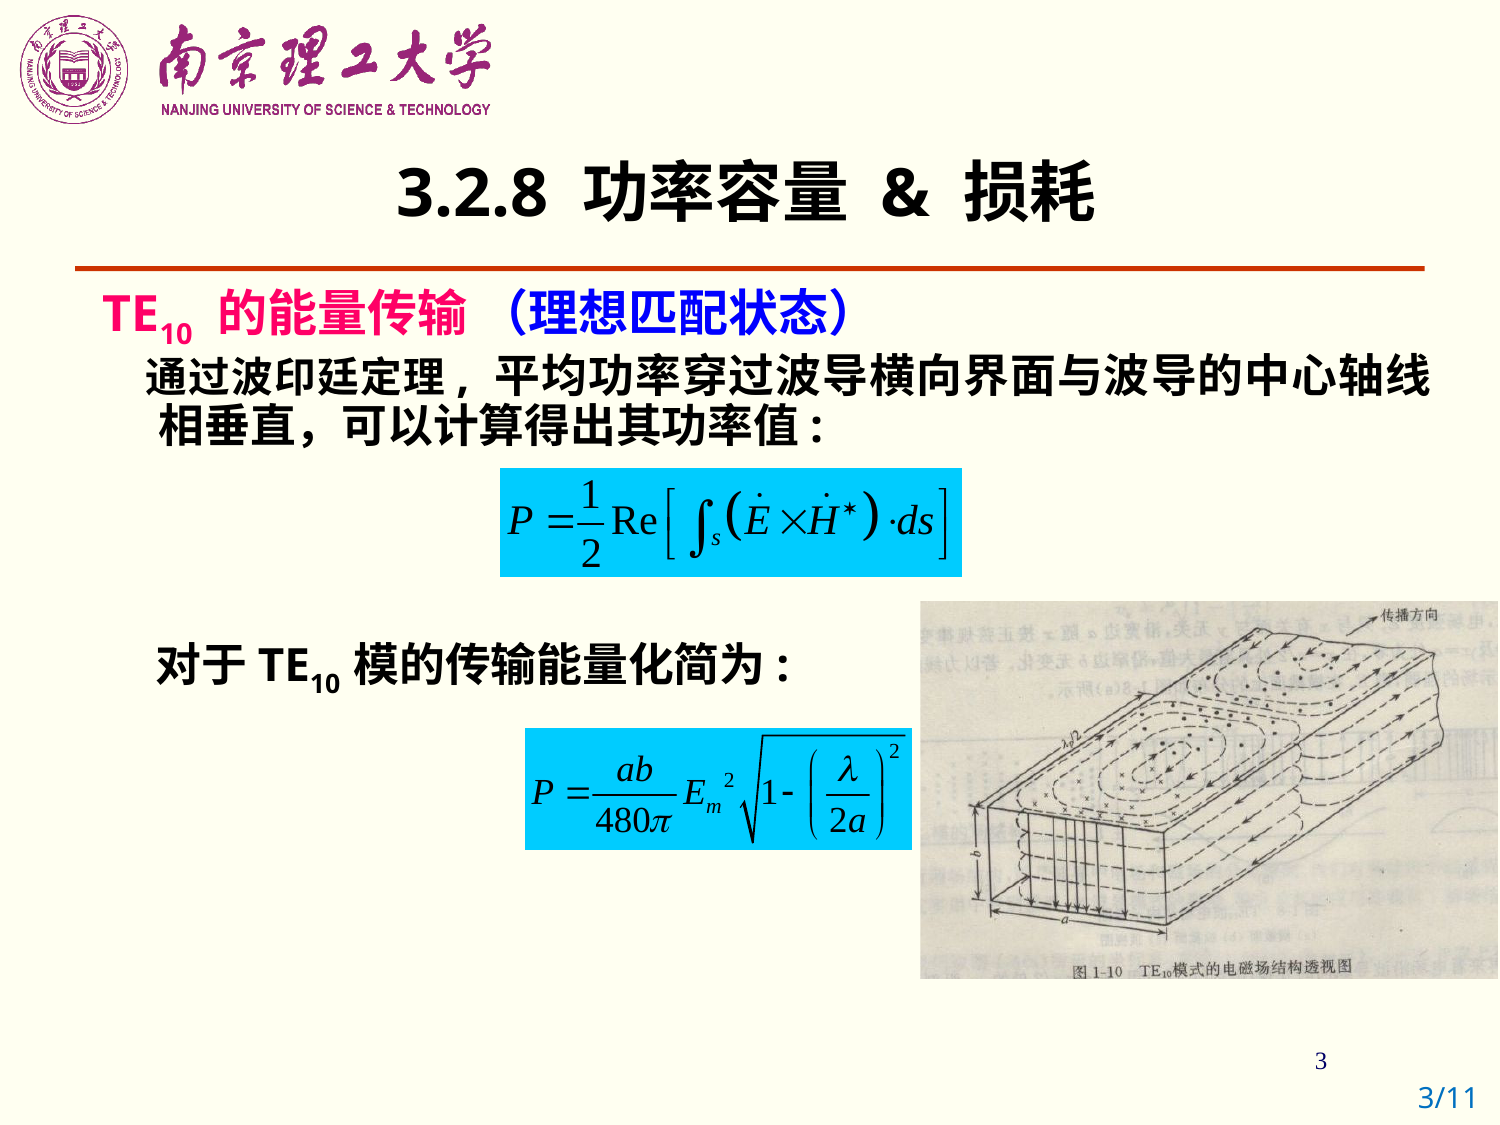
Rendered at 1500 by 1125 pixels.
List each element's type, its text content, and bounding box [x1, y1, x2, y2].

picture [17, 15, 491, 126]
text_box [499, 467, 963, 577]
picture [920, 601, 1498, 979]
title 3.2.8 功率容量 & 损耗 [381, 146, 1147, 234]
list TE10 的能量传输 （理想匹配状态） 通过波印廷定理, 平均功率穿过波导横向界面与波导的中心轴线相垂直，可以计算得出其功率值: 对于TE10 模的传输能量化简为: [87, 275, 1447, 900]
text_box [524, 727, 913, 850]
slide_number 3/11 [1144, 1069, 1495, 1125]
